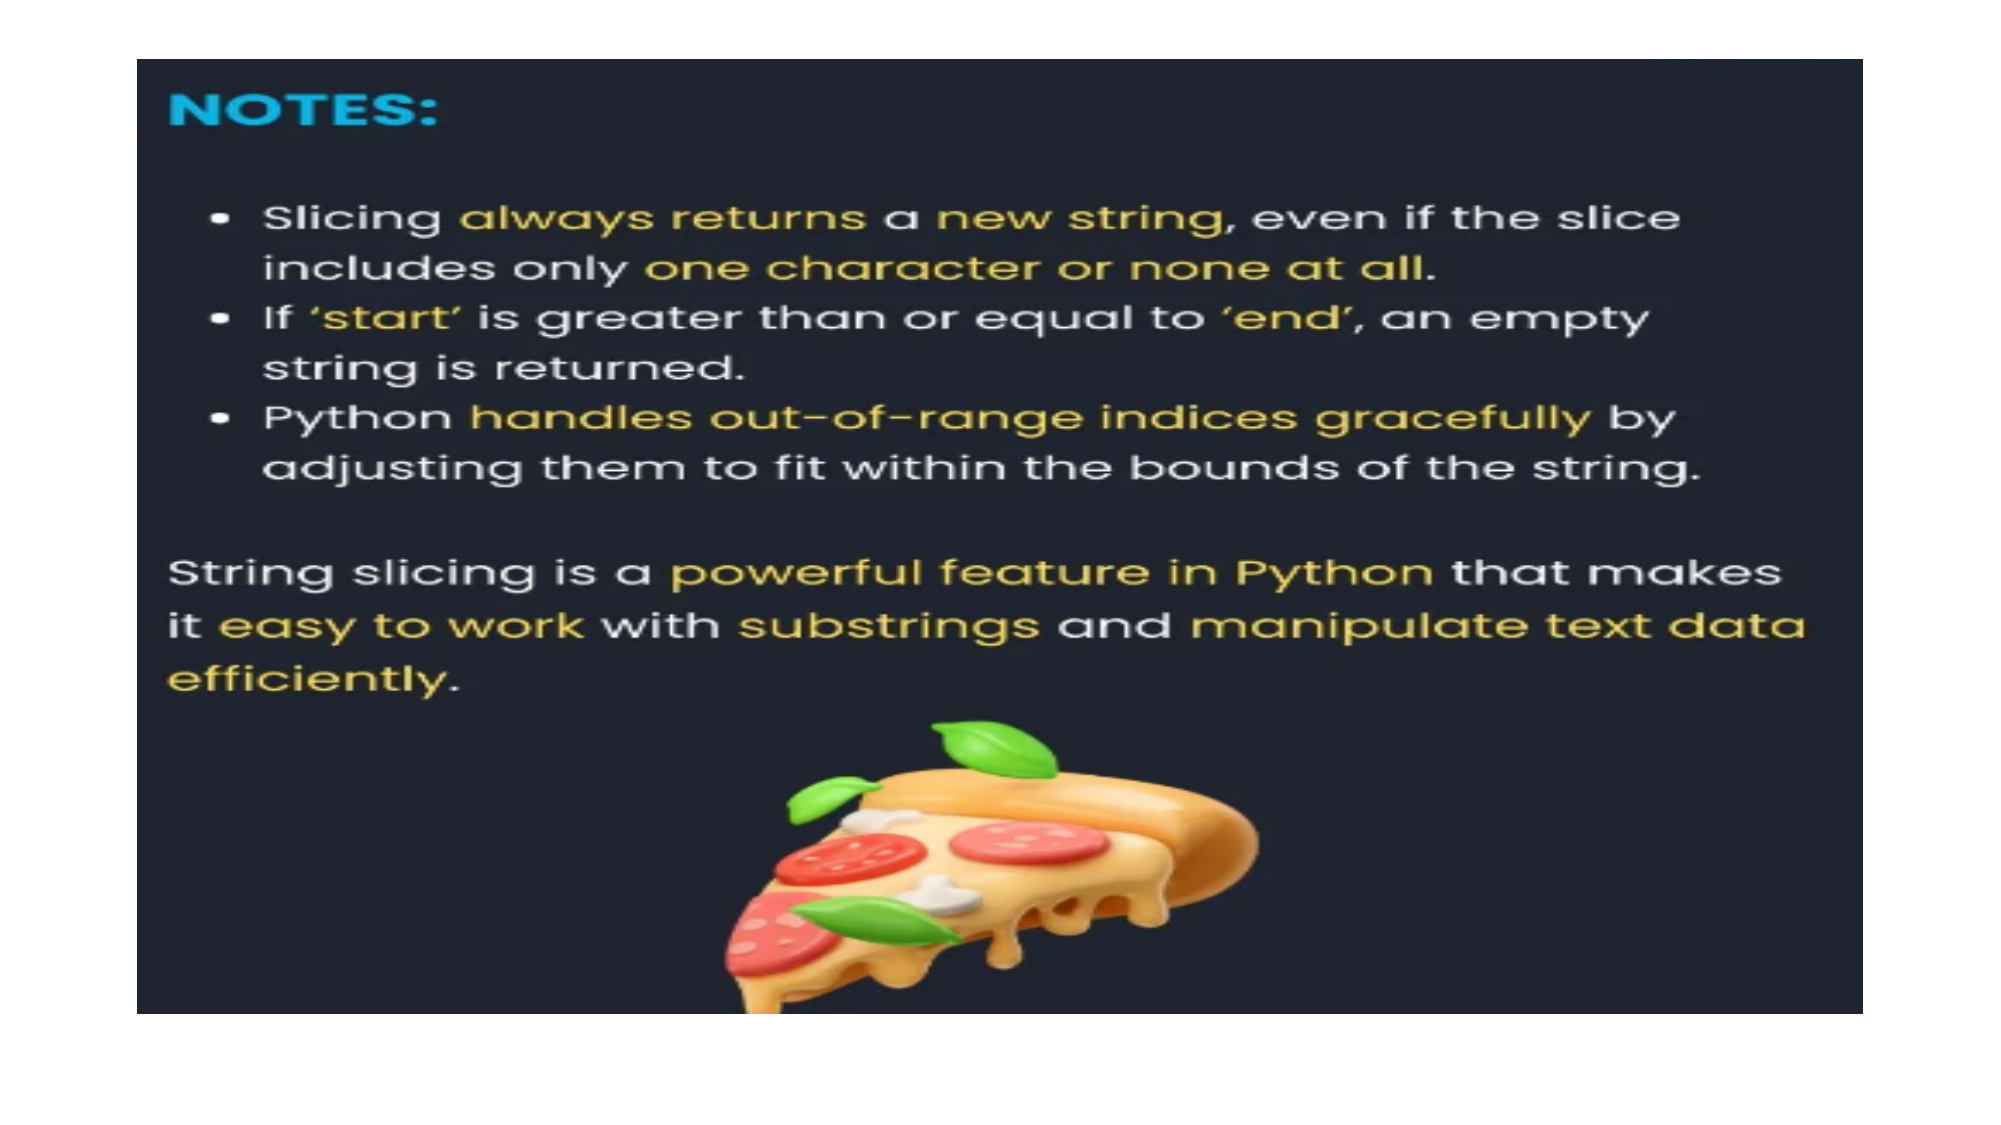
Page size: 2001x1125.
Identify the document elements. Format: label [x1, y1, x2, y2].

picture [137, 59, 1863, 1014]
